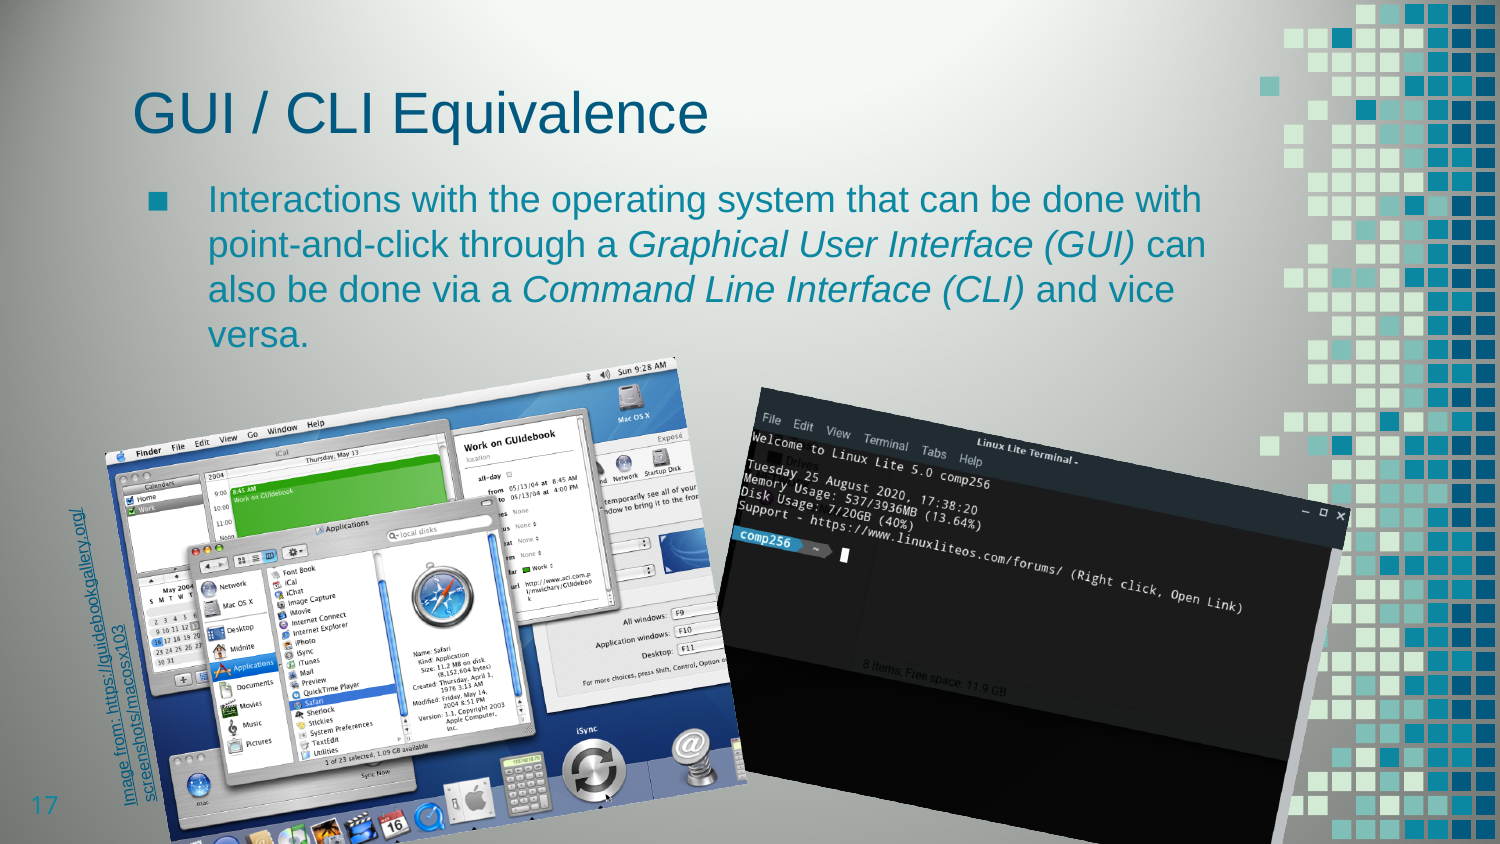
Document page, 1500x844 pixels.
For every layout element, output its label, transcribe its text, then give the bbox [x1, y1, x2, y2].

list Interactions with the operating system that can be done with point-and-click through a Graphical User Interface (GUI) can also be done via a Command Line Interface (CLI) and vice versa. [117, 159, 1227, 451]
picture [0, 0, 1500, 844]
slide_number 17 [15, 774, 105, 839]
text_box Image from: https://guidebookgallery.org/ screenshots/macosx103 [53, 484, 131, 825]
title GUI / CLI Equivalence [117, 19, 1227, 159]
